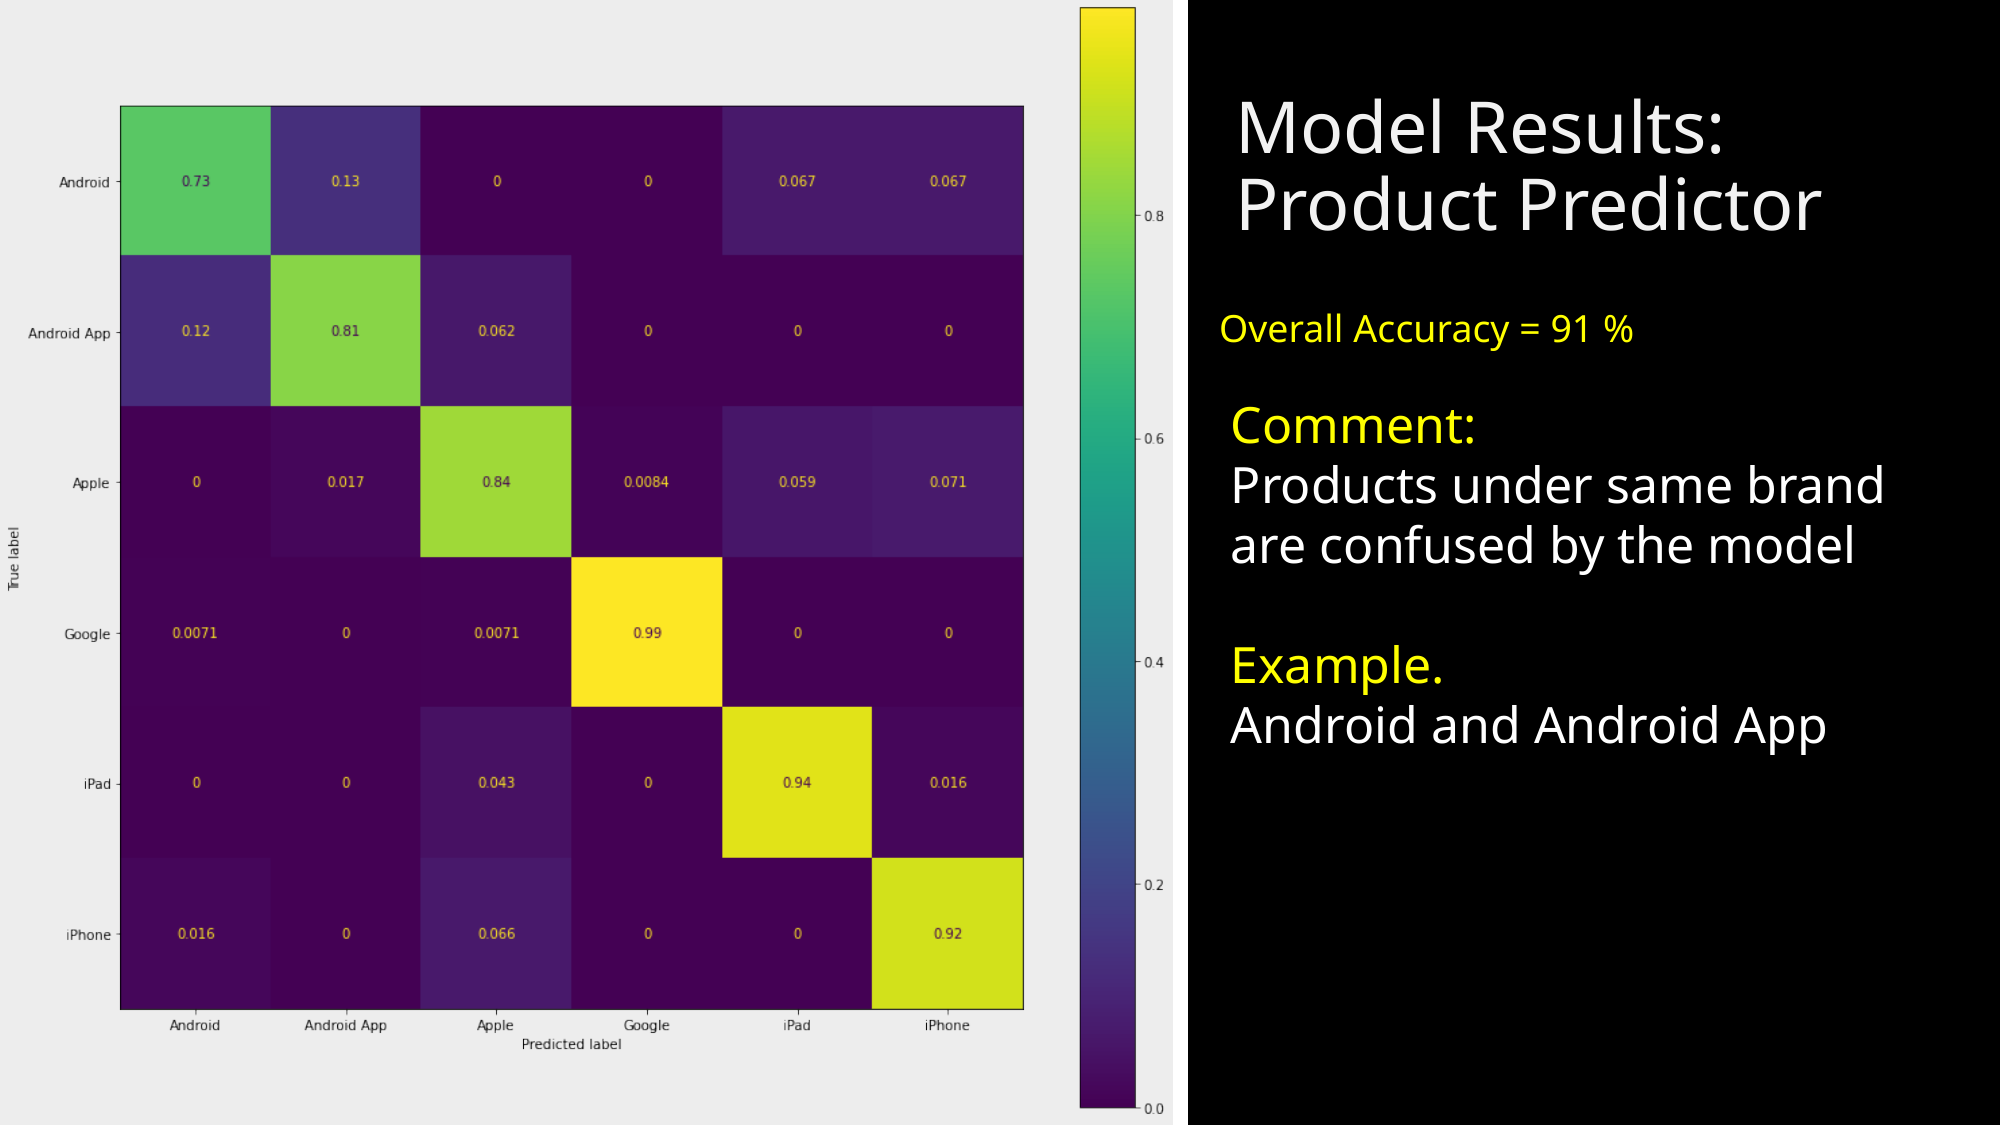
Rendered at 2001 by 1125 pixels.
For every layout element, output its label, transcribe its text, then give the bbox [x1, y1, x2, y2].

title Model Results: Product Predictor [1220, 59, 1863, 278]
picture [0, 0, 1174, 1125]
text_box Comment: Products under same brand are confused by the model Example. Android and Android App [1216, 386, 1966, 762]
text_box Overall Accuracy = 91 % [1204, 298, 1650, 358]
